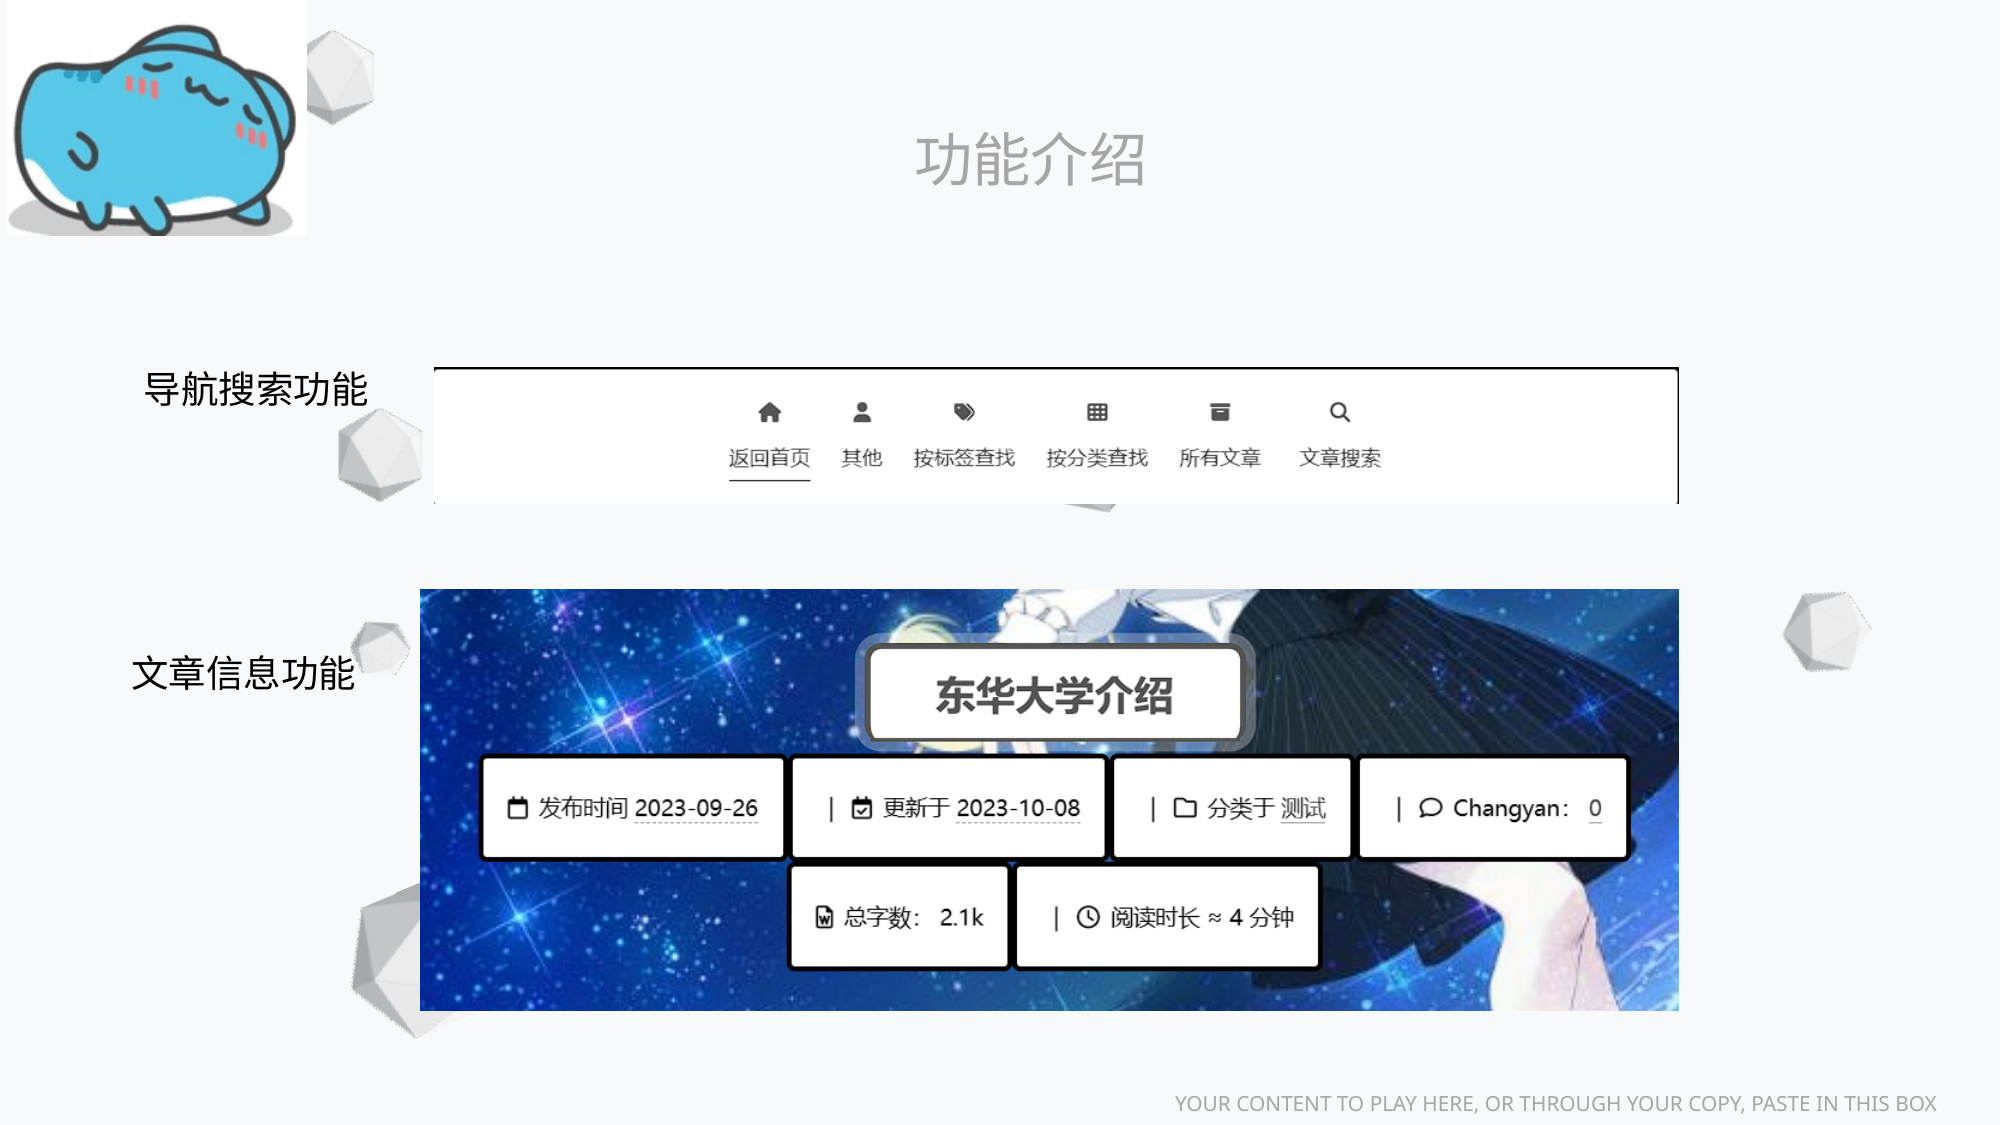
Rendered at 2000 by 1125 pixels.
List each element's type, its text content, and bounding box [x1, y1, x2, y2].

picture [338, 407, 422, 503]
picture [351, 618, 411, 680]
text_box 文章信息功能 [116, 642, 382, 703]
text_box 导航搜索功能 [129, 358, 1169, 419]
picture [434, 366, 1679, 516]
text_box YOUR CONTENT TO PLAY HERE, OR THROUGH YOUR COPY, PASTE IN THIS BOX [1112, 1090, 2000, 1116]
picture [1773, 576, 1881, 688]
text_box 功能介绍 [740, 115, 1331, 199]
picture [325, 589, 1679, 1055]
picture [5, 0, 374, 236]
